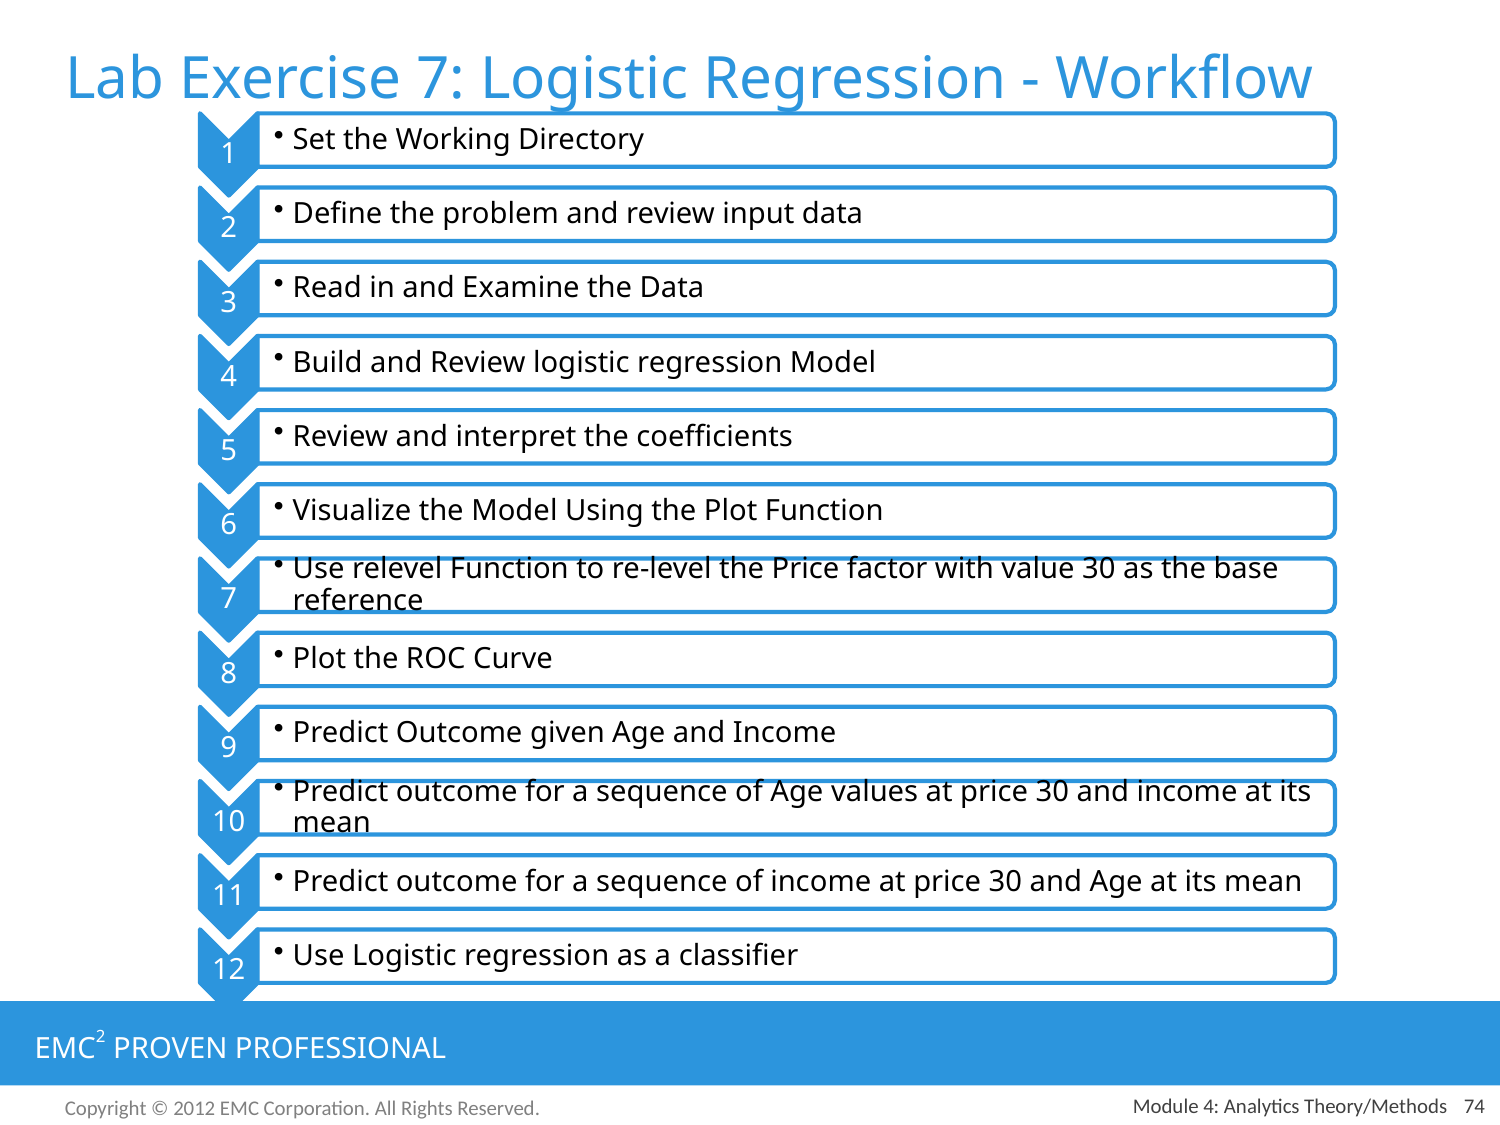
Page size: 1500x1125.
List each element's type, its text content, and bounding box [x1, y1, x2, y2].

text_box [199, 112, 1336, 1013]
footer Module 4: Analytics Theory/Methods [774, 1087, 1425, 1125]
slide_number 74 [1425, 1087, 1500, 1125]
title Lab Exercise 7: Logistic Regression - Workflow [49, 12, 1438, 138]
